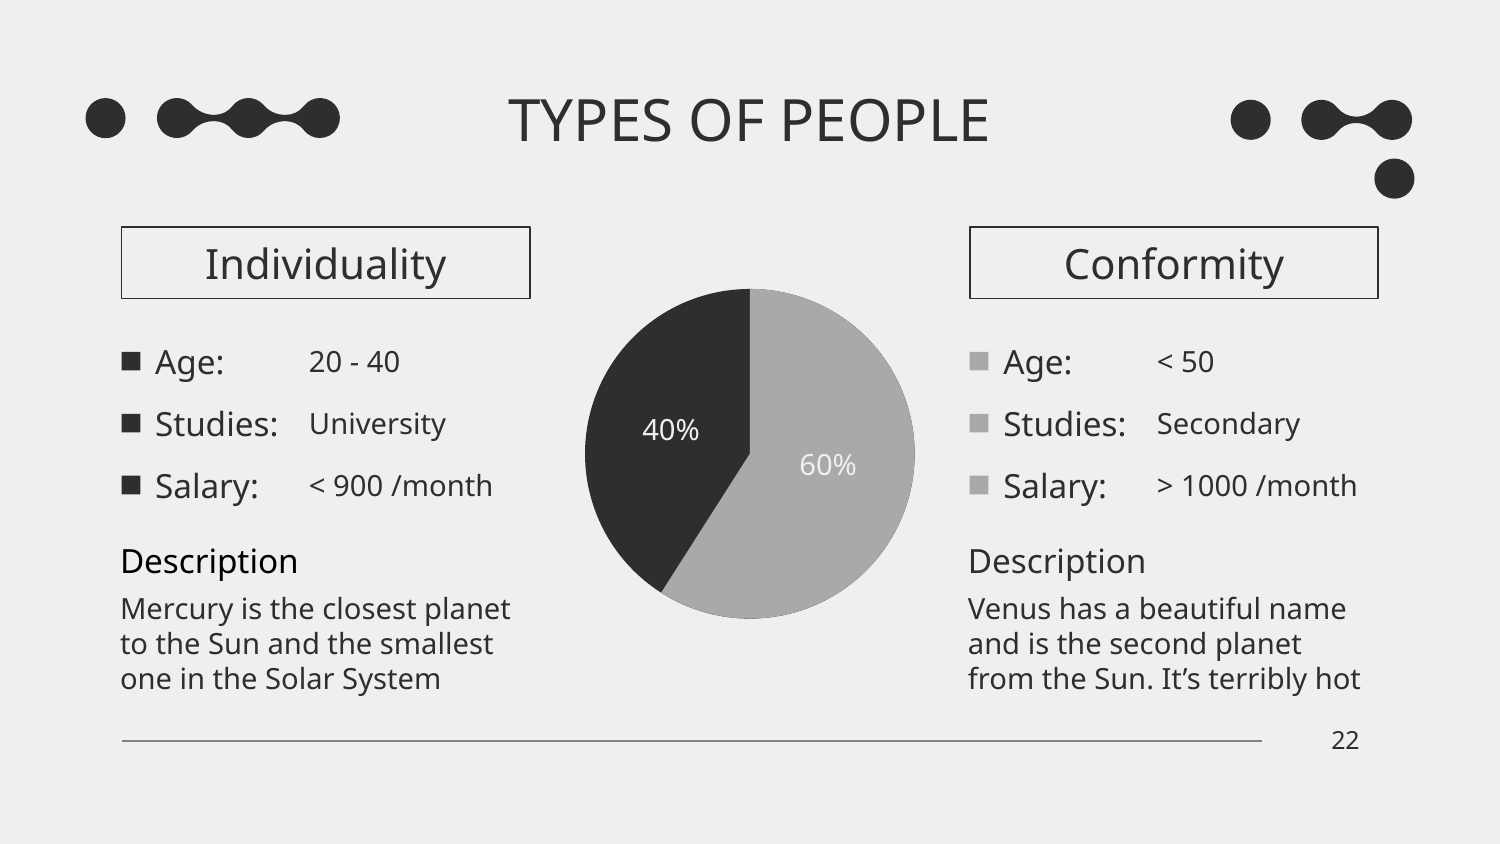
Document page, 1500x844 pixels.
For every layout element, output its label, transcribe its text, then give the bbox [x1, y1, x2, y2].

text_box Description [104, 536, 531, 585]
text_box 40% [606, 380, 736, 477]
text_box [121, 413, 140, 433]
text_box [969, 351, 988, 371]
text_box < 50 [1141, 336, 1379, 386]
text_box Salary: [988, 460, 1141, 510]
text_box Mercury is the closest planet to the Sun and the smallest one in the Solar System [104, 589, 531, 697]
text_box Individuality [121, 227, 530, 299]
text_box [969, 413, 988, 433]
text_box [585, 288, 749, 593]
text_box 60% [763, 416, 893, 512]
text_box < 900 /month [293, 460, 531, 510]
text_box > 1000 /month [1141, 460, 1379, 510]
text_box University [293, 398, 531, 448]
text_box Studies: [140, 398, 293, 448]
text_box [969, 475, 988, 495]
text_box Conformity [969, 227, 1379, 299]
text_box Age: [140, 336, 293, 386]
text_box Description [952, 536, 1379, 585]
text_box [661, 288, 915, 619]
title TYPES OF PEOPLE [372, 86, 1128, 150]
text_box [121, 475, 140, 495]
text_box Salary: [140, 460, 293, 510]
text_box Age: [988, 336, 1141, 386]
text_box 20 - 40 [293, 336, 531, 386]
text_box Studies: [988, 398, 1141, 448]
text_box Venus has a beautiful name and is the second planet from the Sun. It’s terribly hot [952, 589, 1379, 697]
slide_number ‹#› [1312, 725, 1379, 758]
text_box Secondary [1141, 398, 1379, 448]
text_box [121, 351, 140, 371]
